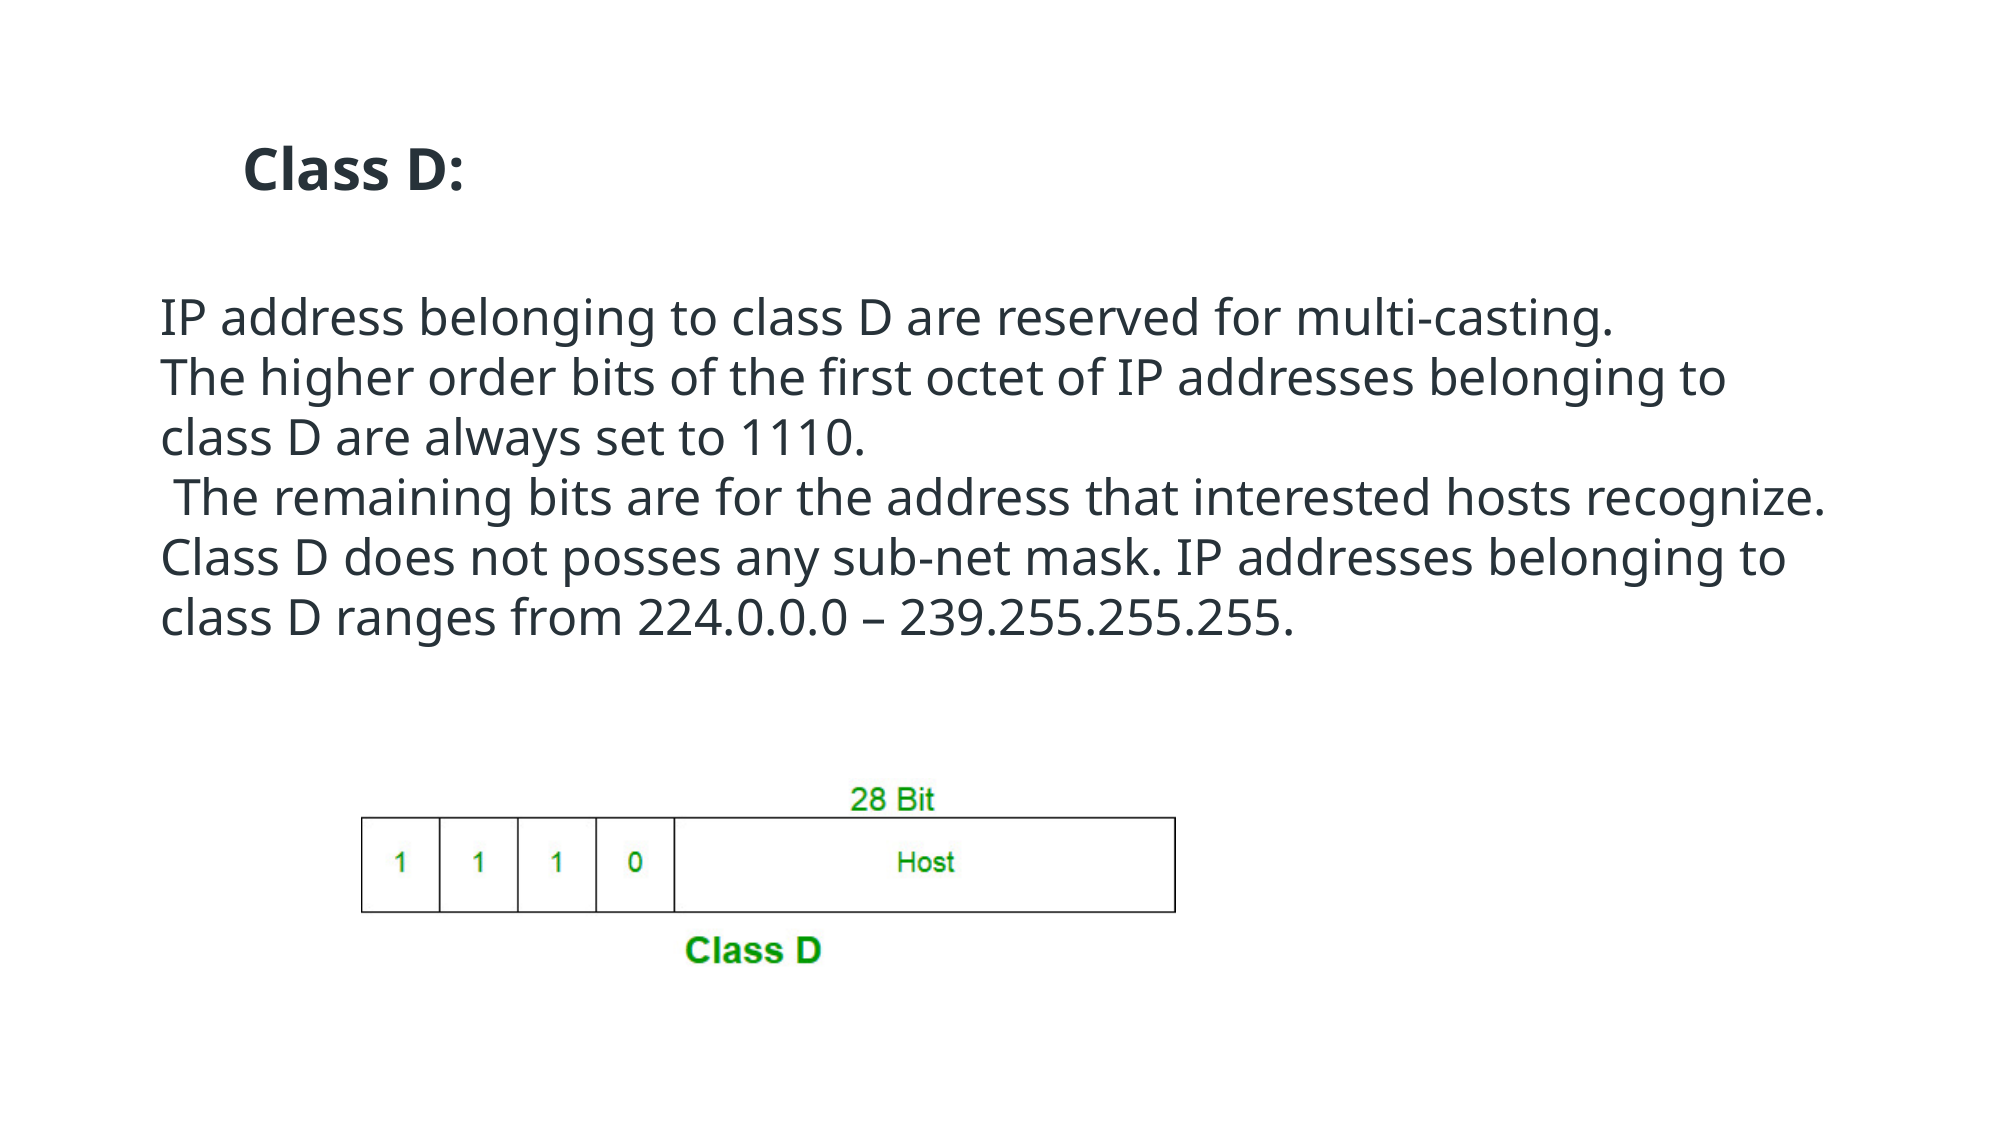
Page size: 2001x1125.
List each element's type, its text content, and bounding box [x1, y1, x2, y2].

picture [361, 778, 1176, 976]
text_box Class D: [227, 125, 1228, 210]
text_box IP address belonging to class D are reserved for multi-casting. The higher order bits of the first octet of IP addresses belonging to class D are always set to 1110. The remaining bits are for the address that interested hosts recognize. Class D does not posses any sub-net mask. IP addresses belonging to class D ranges from 224.0.0.0 – 239.255.255.255. [145, 277, 1857, 653]
